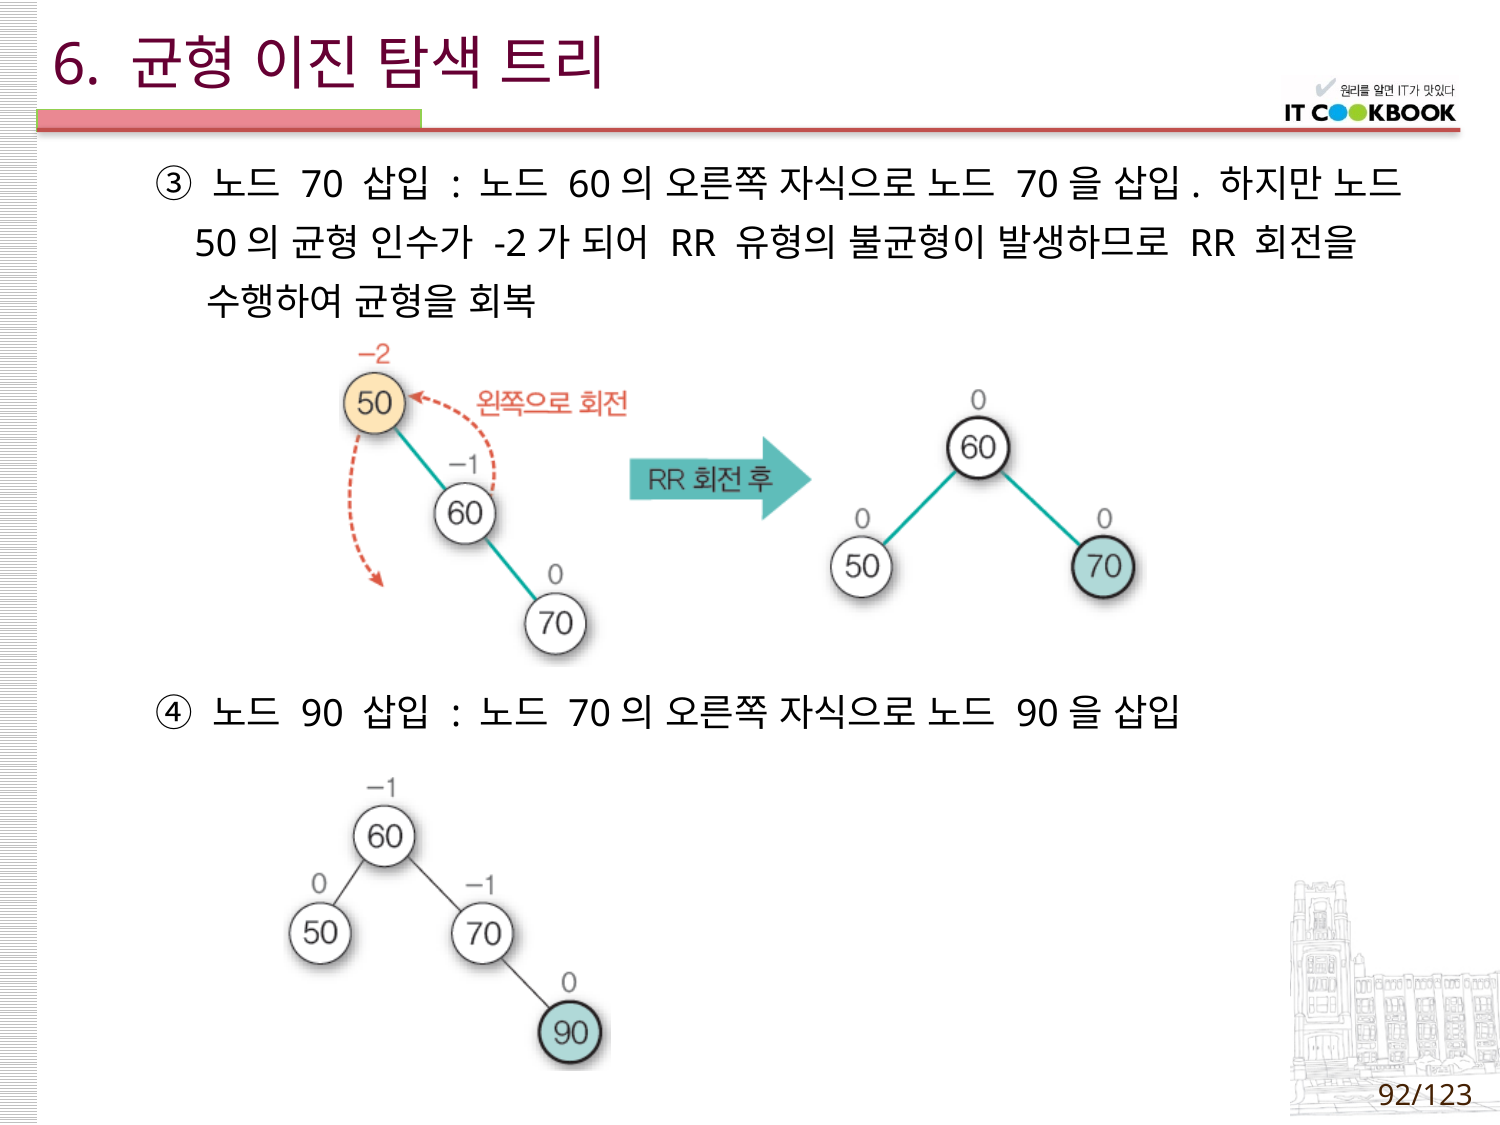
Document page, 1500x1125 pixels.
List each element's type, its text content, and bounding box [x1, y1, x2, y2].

picture [1290, 874, 1500, 1125]
list ③ 노드 70 삽입 : 노드 60의 오른쪽 자식으로 노드 70을 삽입. 하지만 노드 50의 균형 인수가 -2가 되어 RR 유형의 불균형이 발생하므로 RR 회전을 수행하여 균형을 회복 ④ 노드 90 삽입 : 노드 70의 오른쪽 자식으로 노드 90을 삽입 [37, 152, 1463, 1091]
picture [1281, 109, 1459, 123]
picture [339, 337, 1147, 668]
picture [283, 776, 611, 1071]
title 6. 균형 이진 탐색 트리 [37, 13, 1459, 109]
